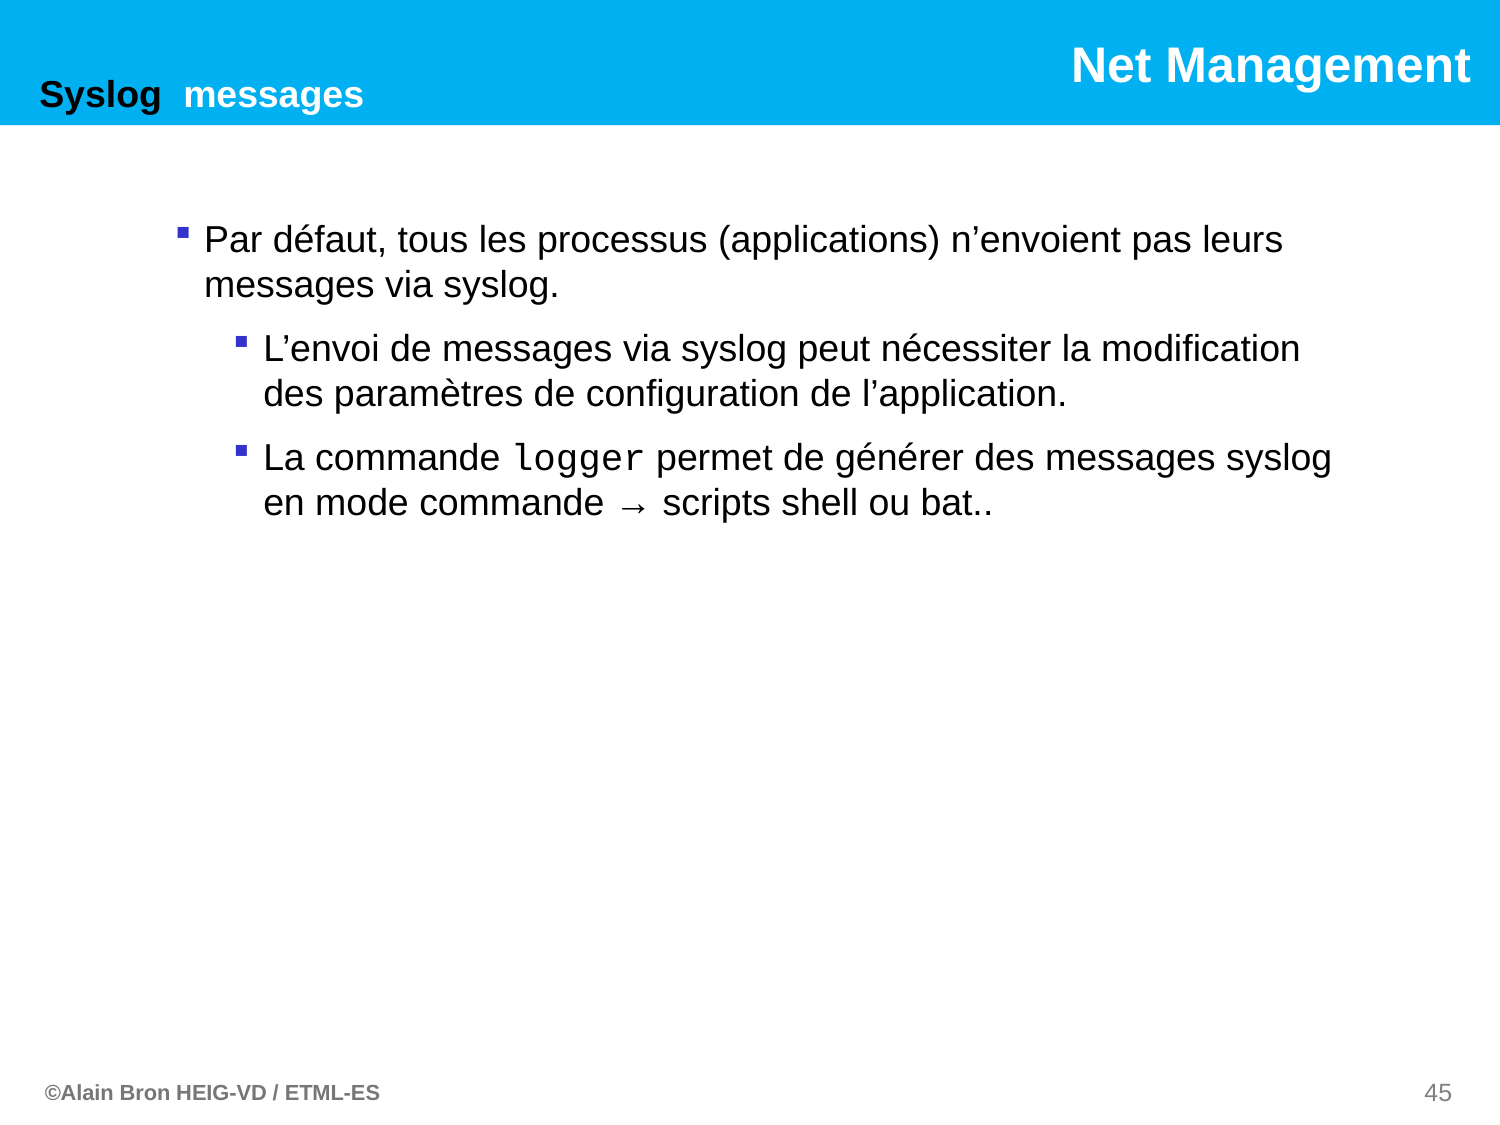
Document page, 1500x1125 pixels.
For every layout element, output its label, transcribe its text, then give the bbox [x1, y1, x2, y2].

text_box Par défaut, tous les processus (applications) n’envoient pas leurs messages via syslog. L’envoi de messages via syslog peut nécessiter la modification des paramètres de configuration de l’application. La commande logger permet de générer des messages syslog en mode commande → scripts shell ou bat.. [159, 208, 1369, 587]
text_box Syslog messages [24, 62, 1299, 123]
